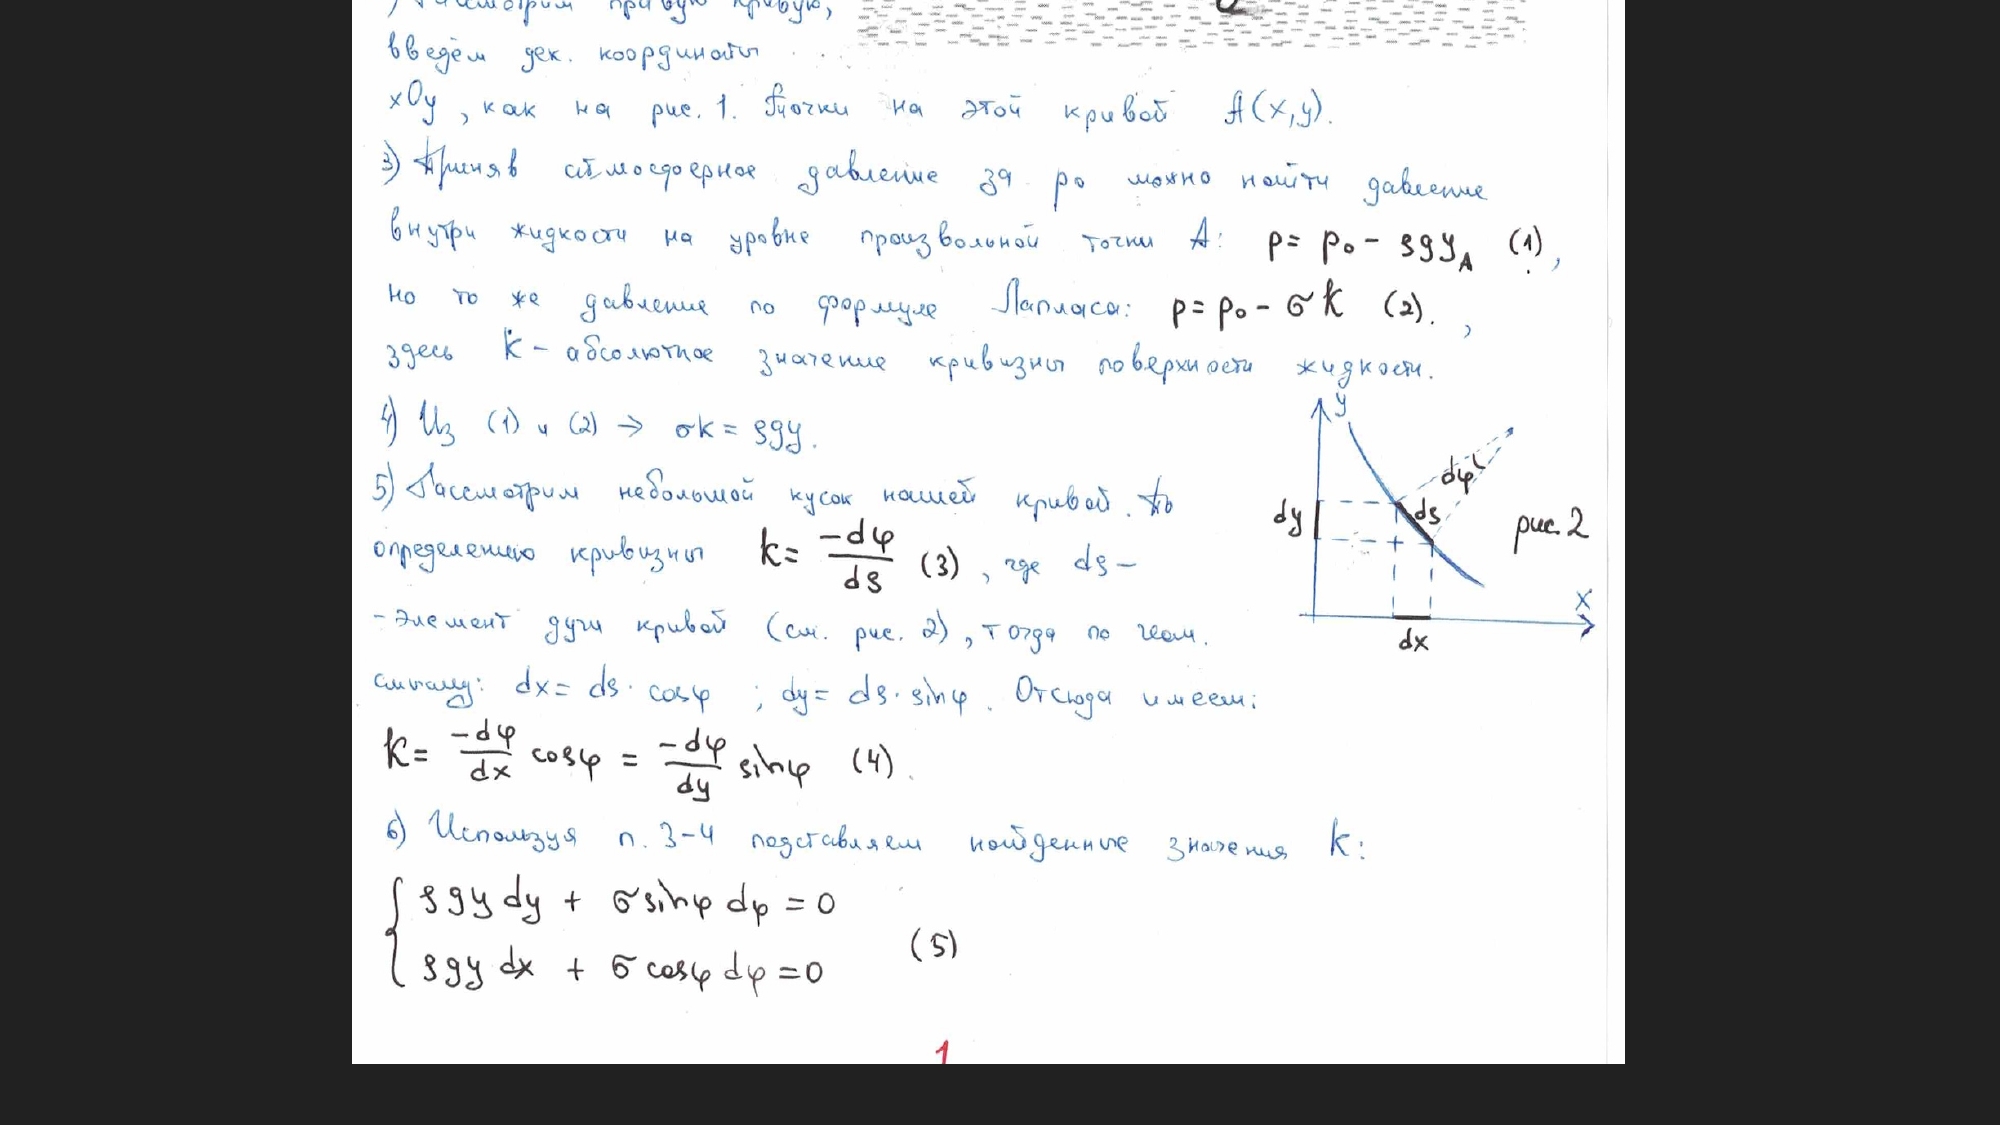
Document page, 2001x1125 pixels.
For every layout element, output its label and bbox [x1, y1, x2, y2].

picture [352, 0, 1625, 1064]
